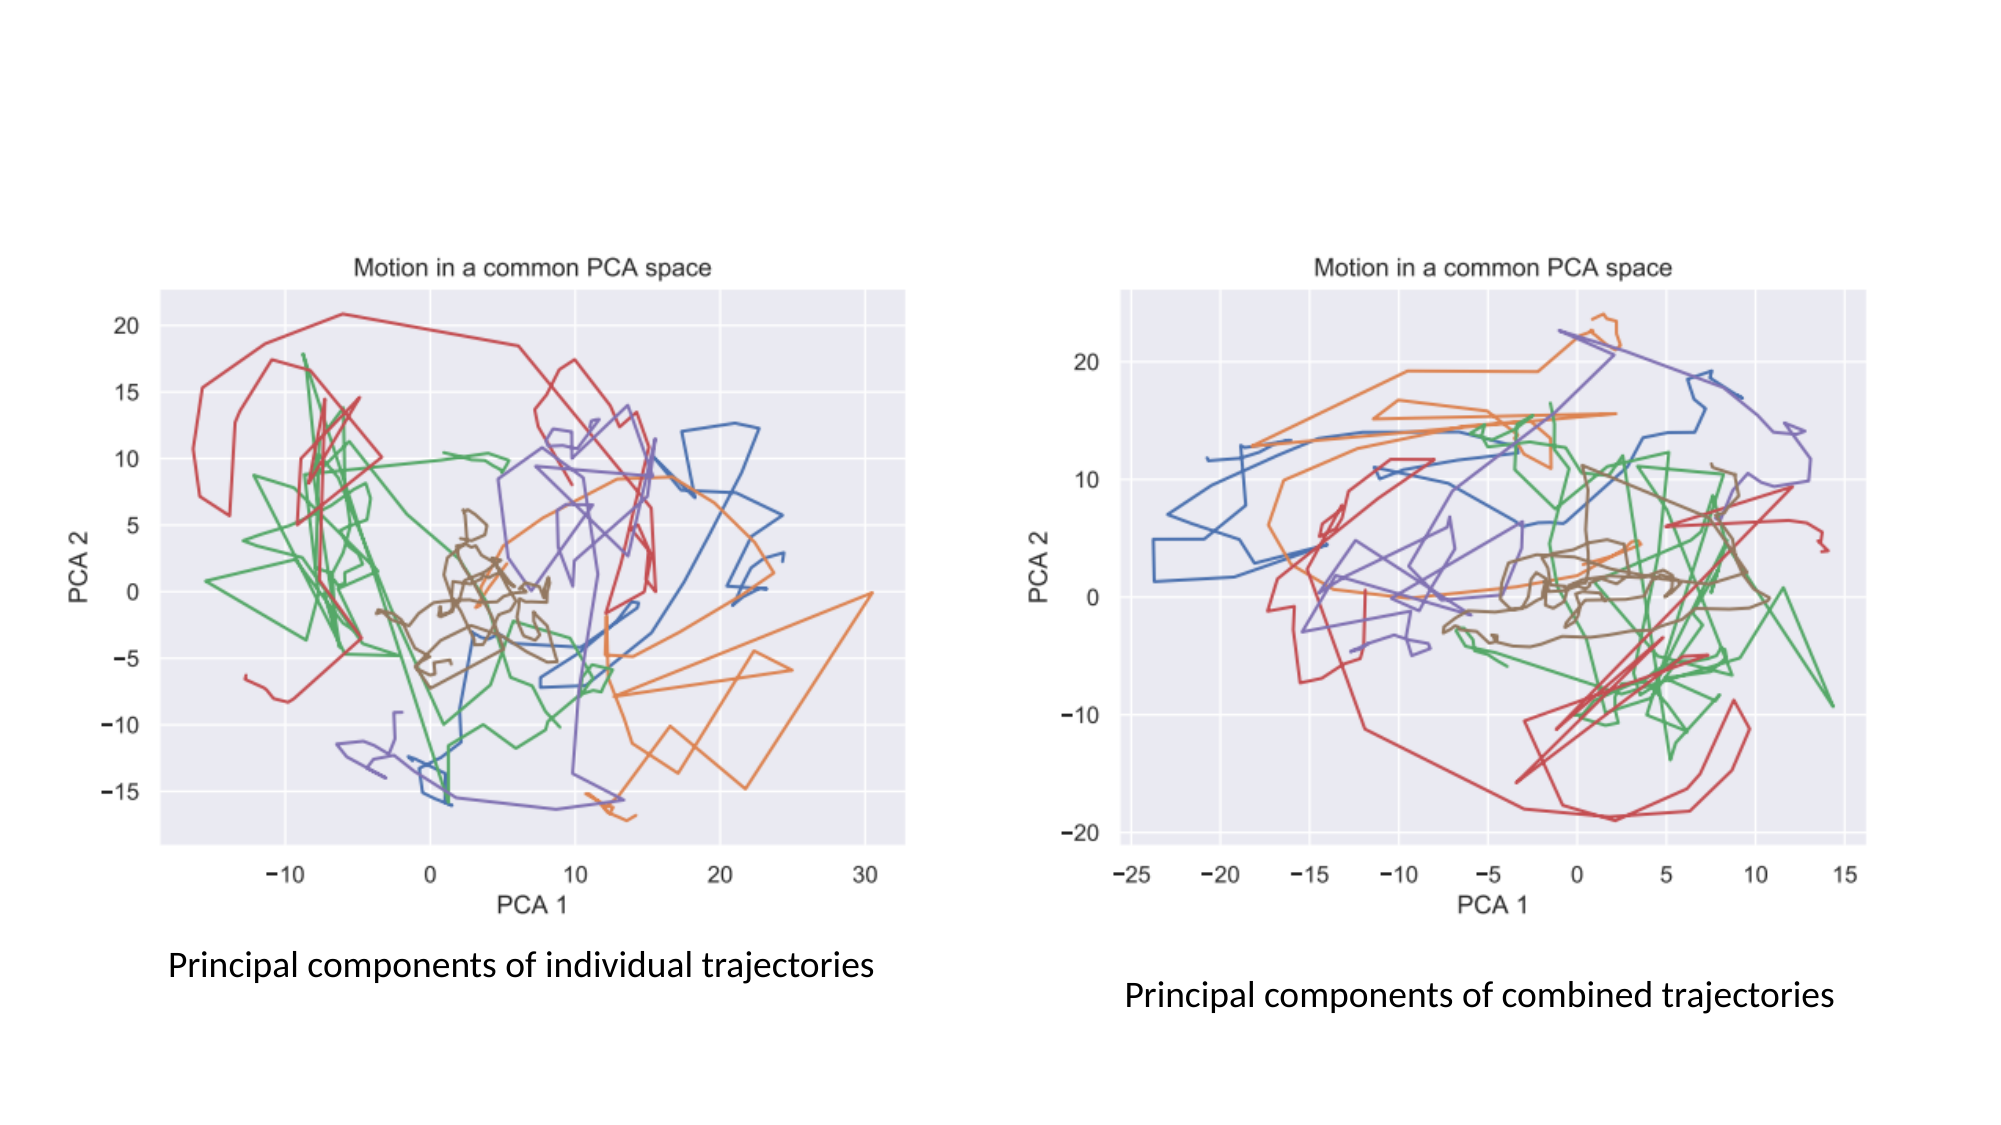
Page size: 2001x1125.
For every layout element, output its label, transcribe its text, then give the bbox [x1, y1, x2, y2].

text_box Principal components of combined trajectories [1109, 963, 1851, 1023]
text_box Principal components of individual trajectories [153, 932, 891, 993]
picture [39, 201, 1961, 923]
